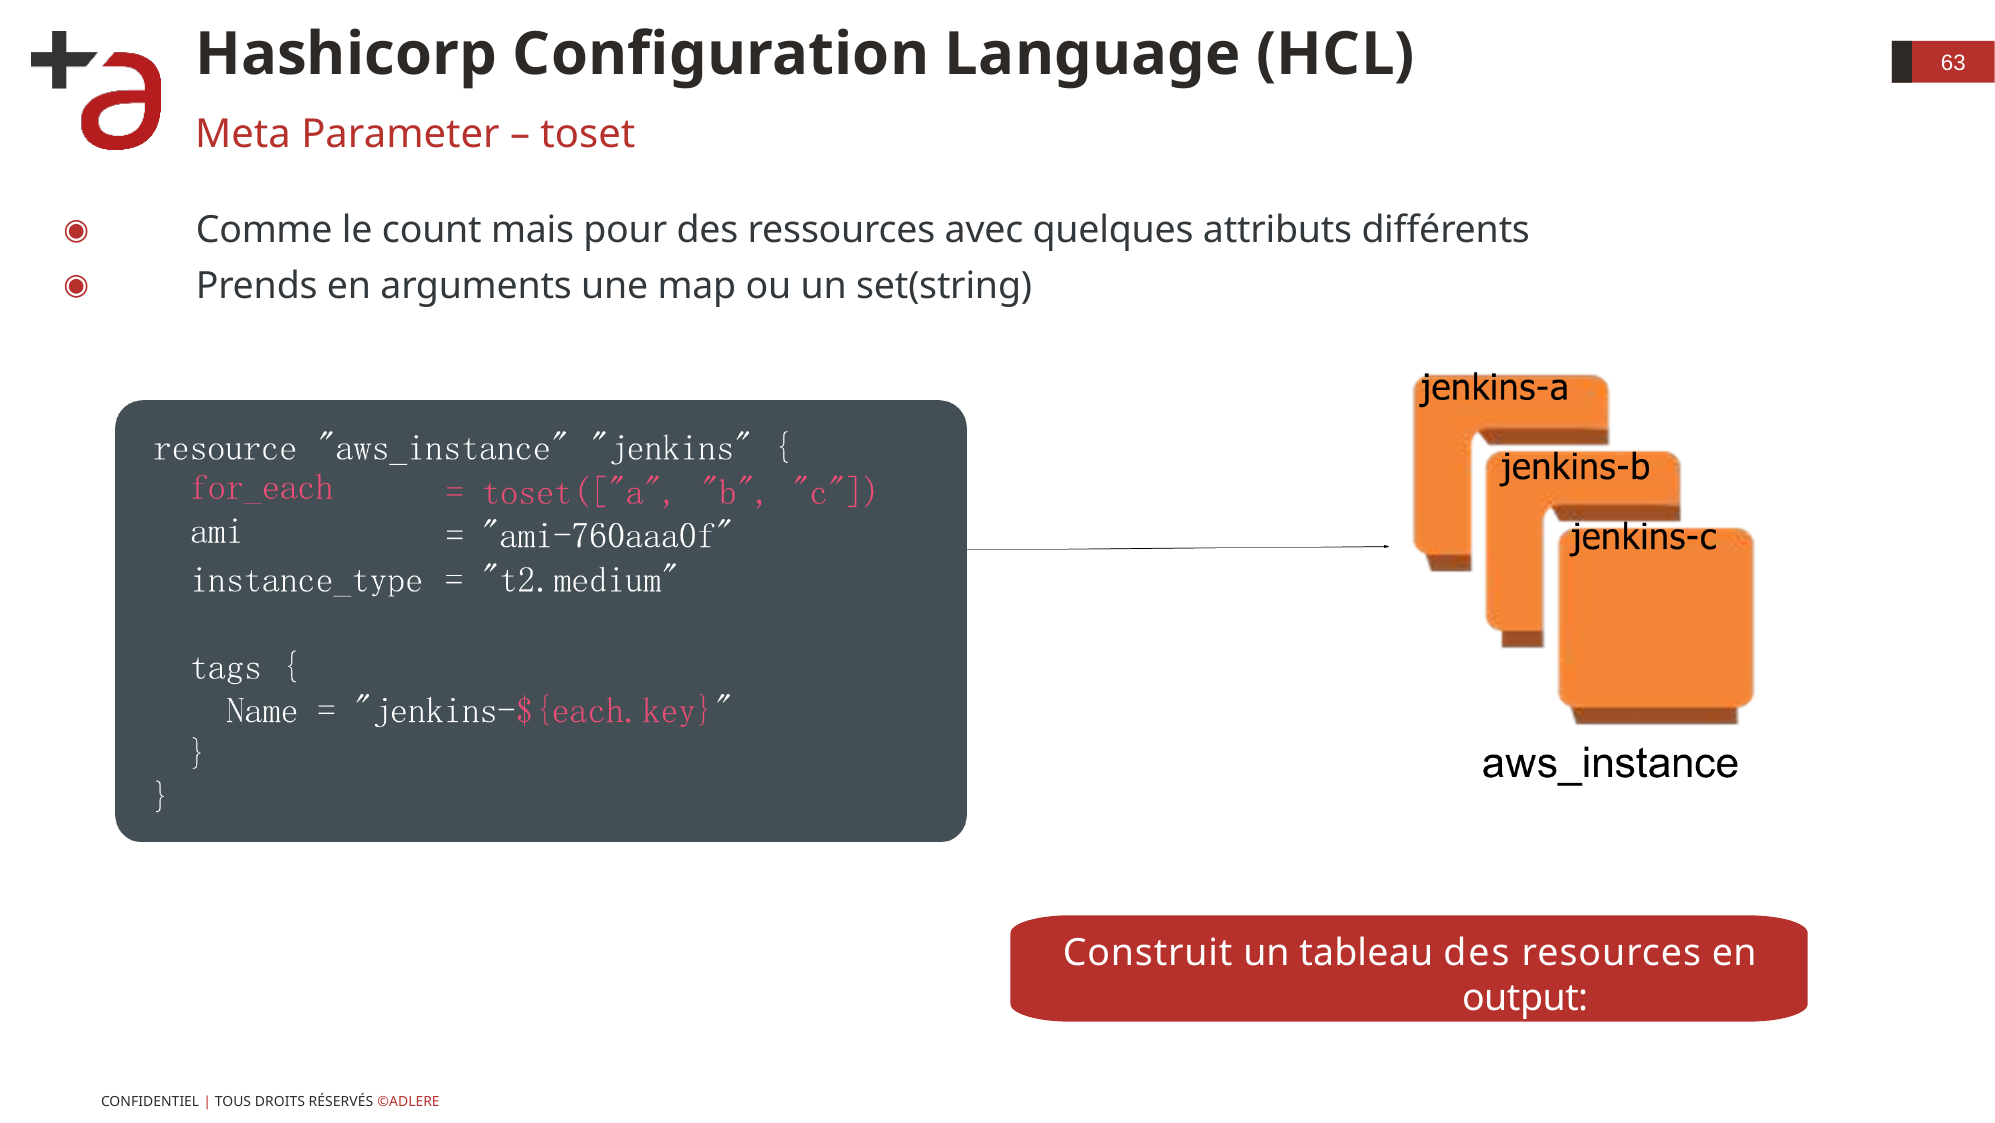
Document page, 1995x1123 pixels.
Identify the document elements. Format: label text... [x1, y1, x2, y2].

slide_number 63 [1912, 41, 1995, 82]
picture [31, 31, 161, 150]
text_box Comme le count mais pour des ressources avec quelques attributs différents Prends en arguments une map ou un set(string) [61, 190, 1995, 307]
text_box [1010, 915, 1808, 1015]
subtitle Meta Parameter – toset [180, 100, 1838, 172]
title Hashicorp Configuration Language (HCL) [180, 23, 1838, 95]
picture [115, 352, 1767, 842]
text_box Construit un tableau des resources en output: ex: aws_instance.jenkins[0].id [1021, 925, 1797, 1066]
